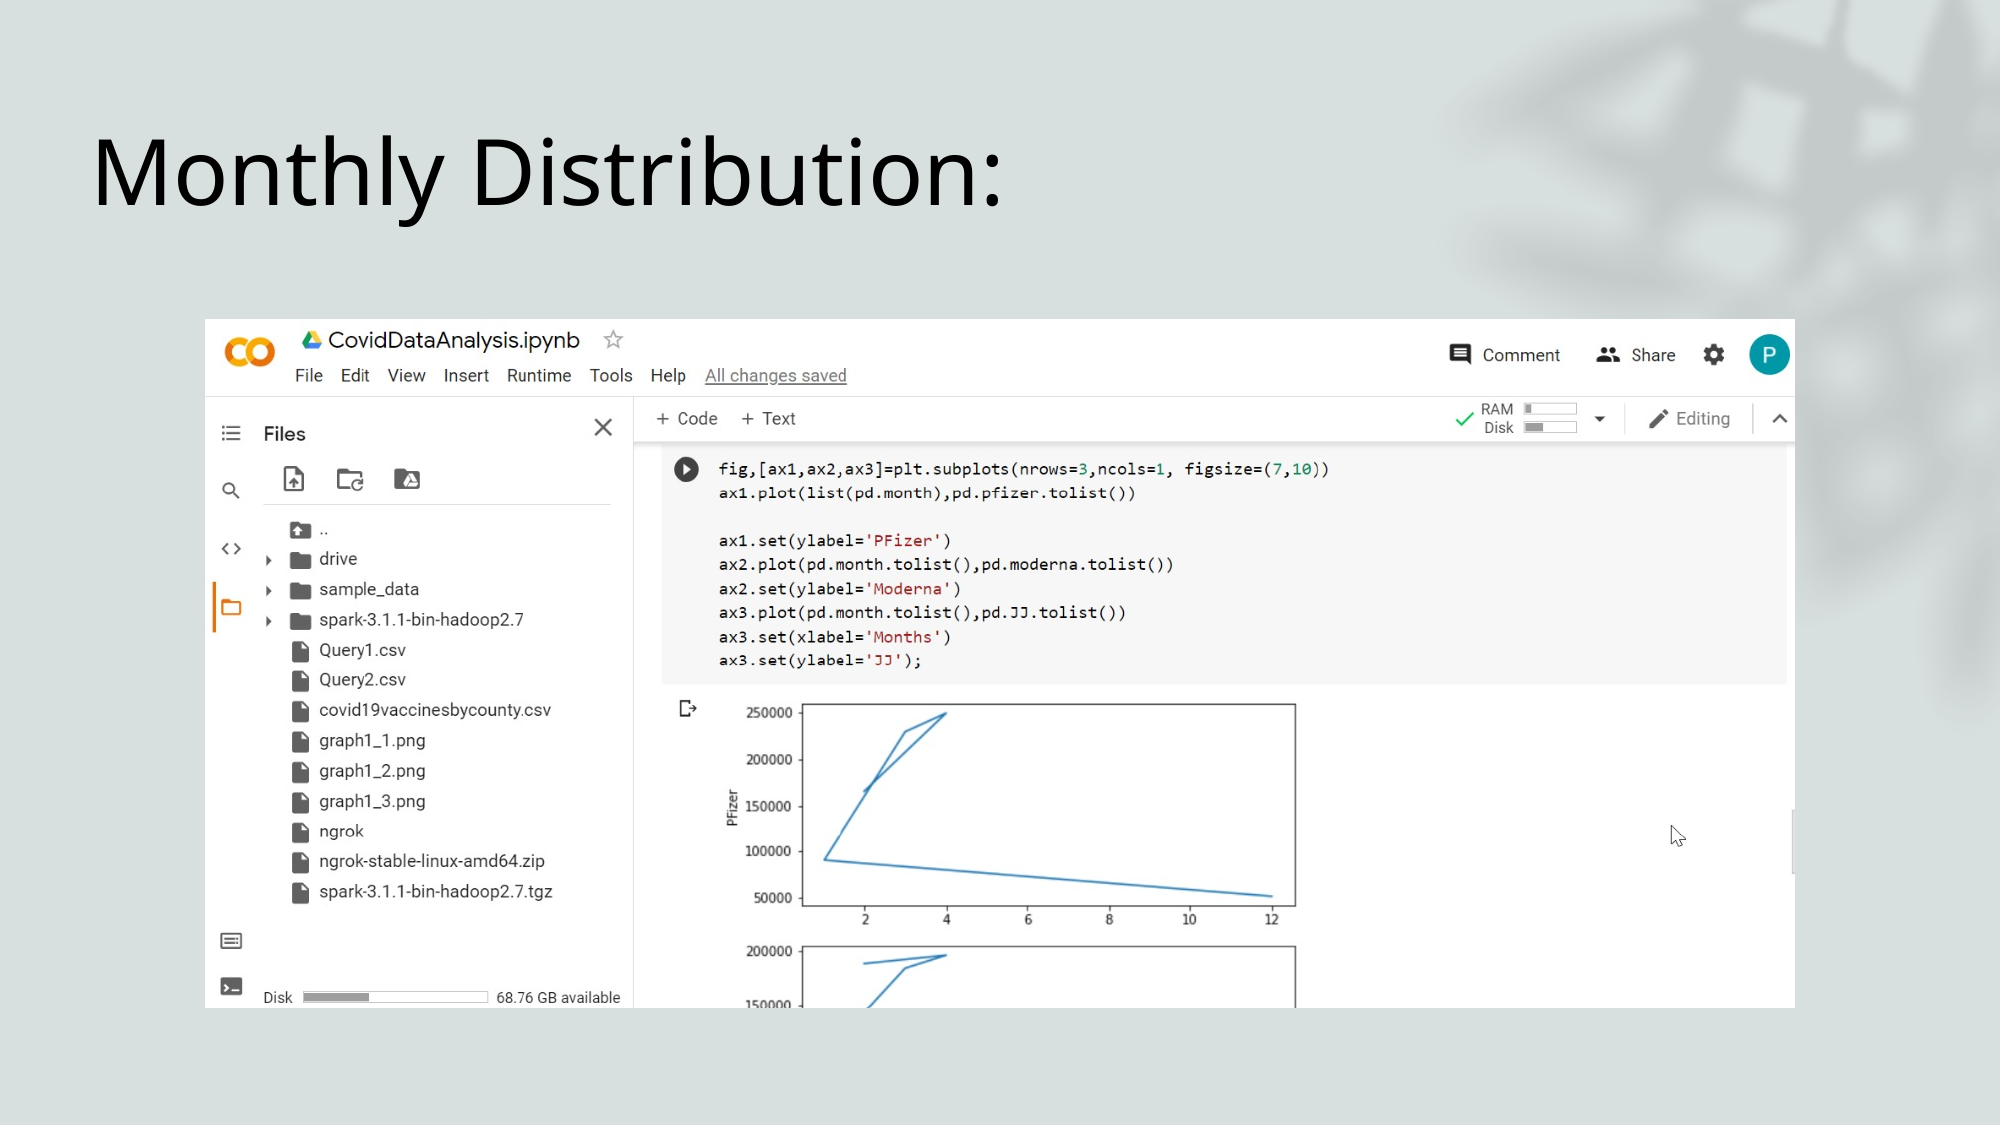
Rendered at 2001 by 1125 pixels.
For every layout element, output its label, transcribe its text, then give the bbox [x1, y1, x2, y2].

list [205, 319, 1795, 1009]
title Monthly Distribution: [75, 60, 1863, 278]
